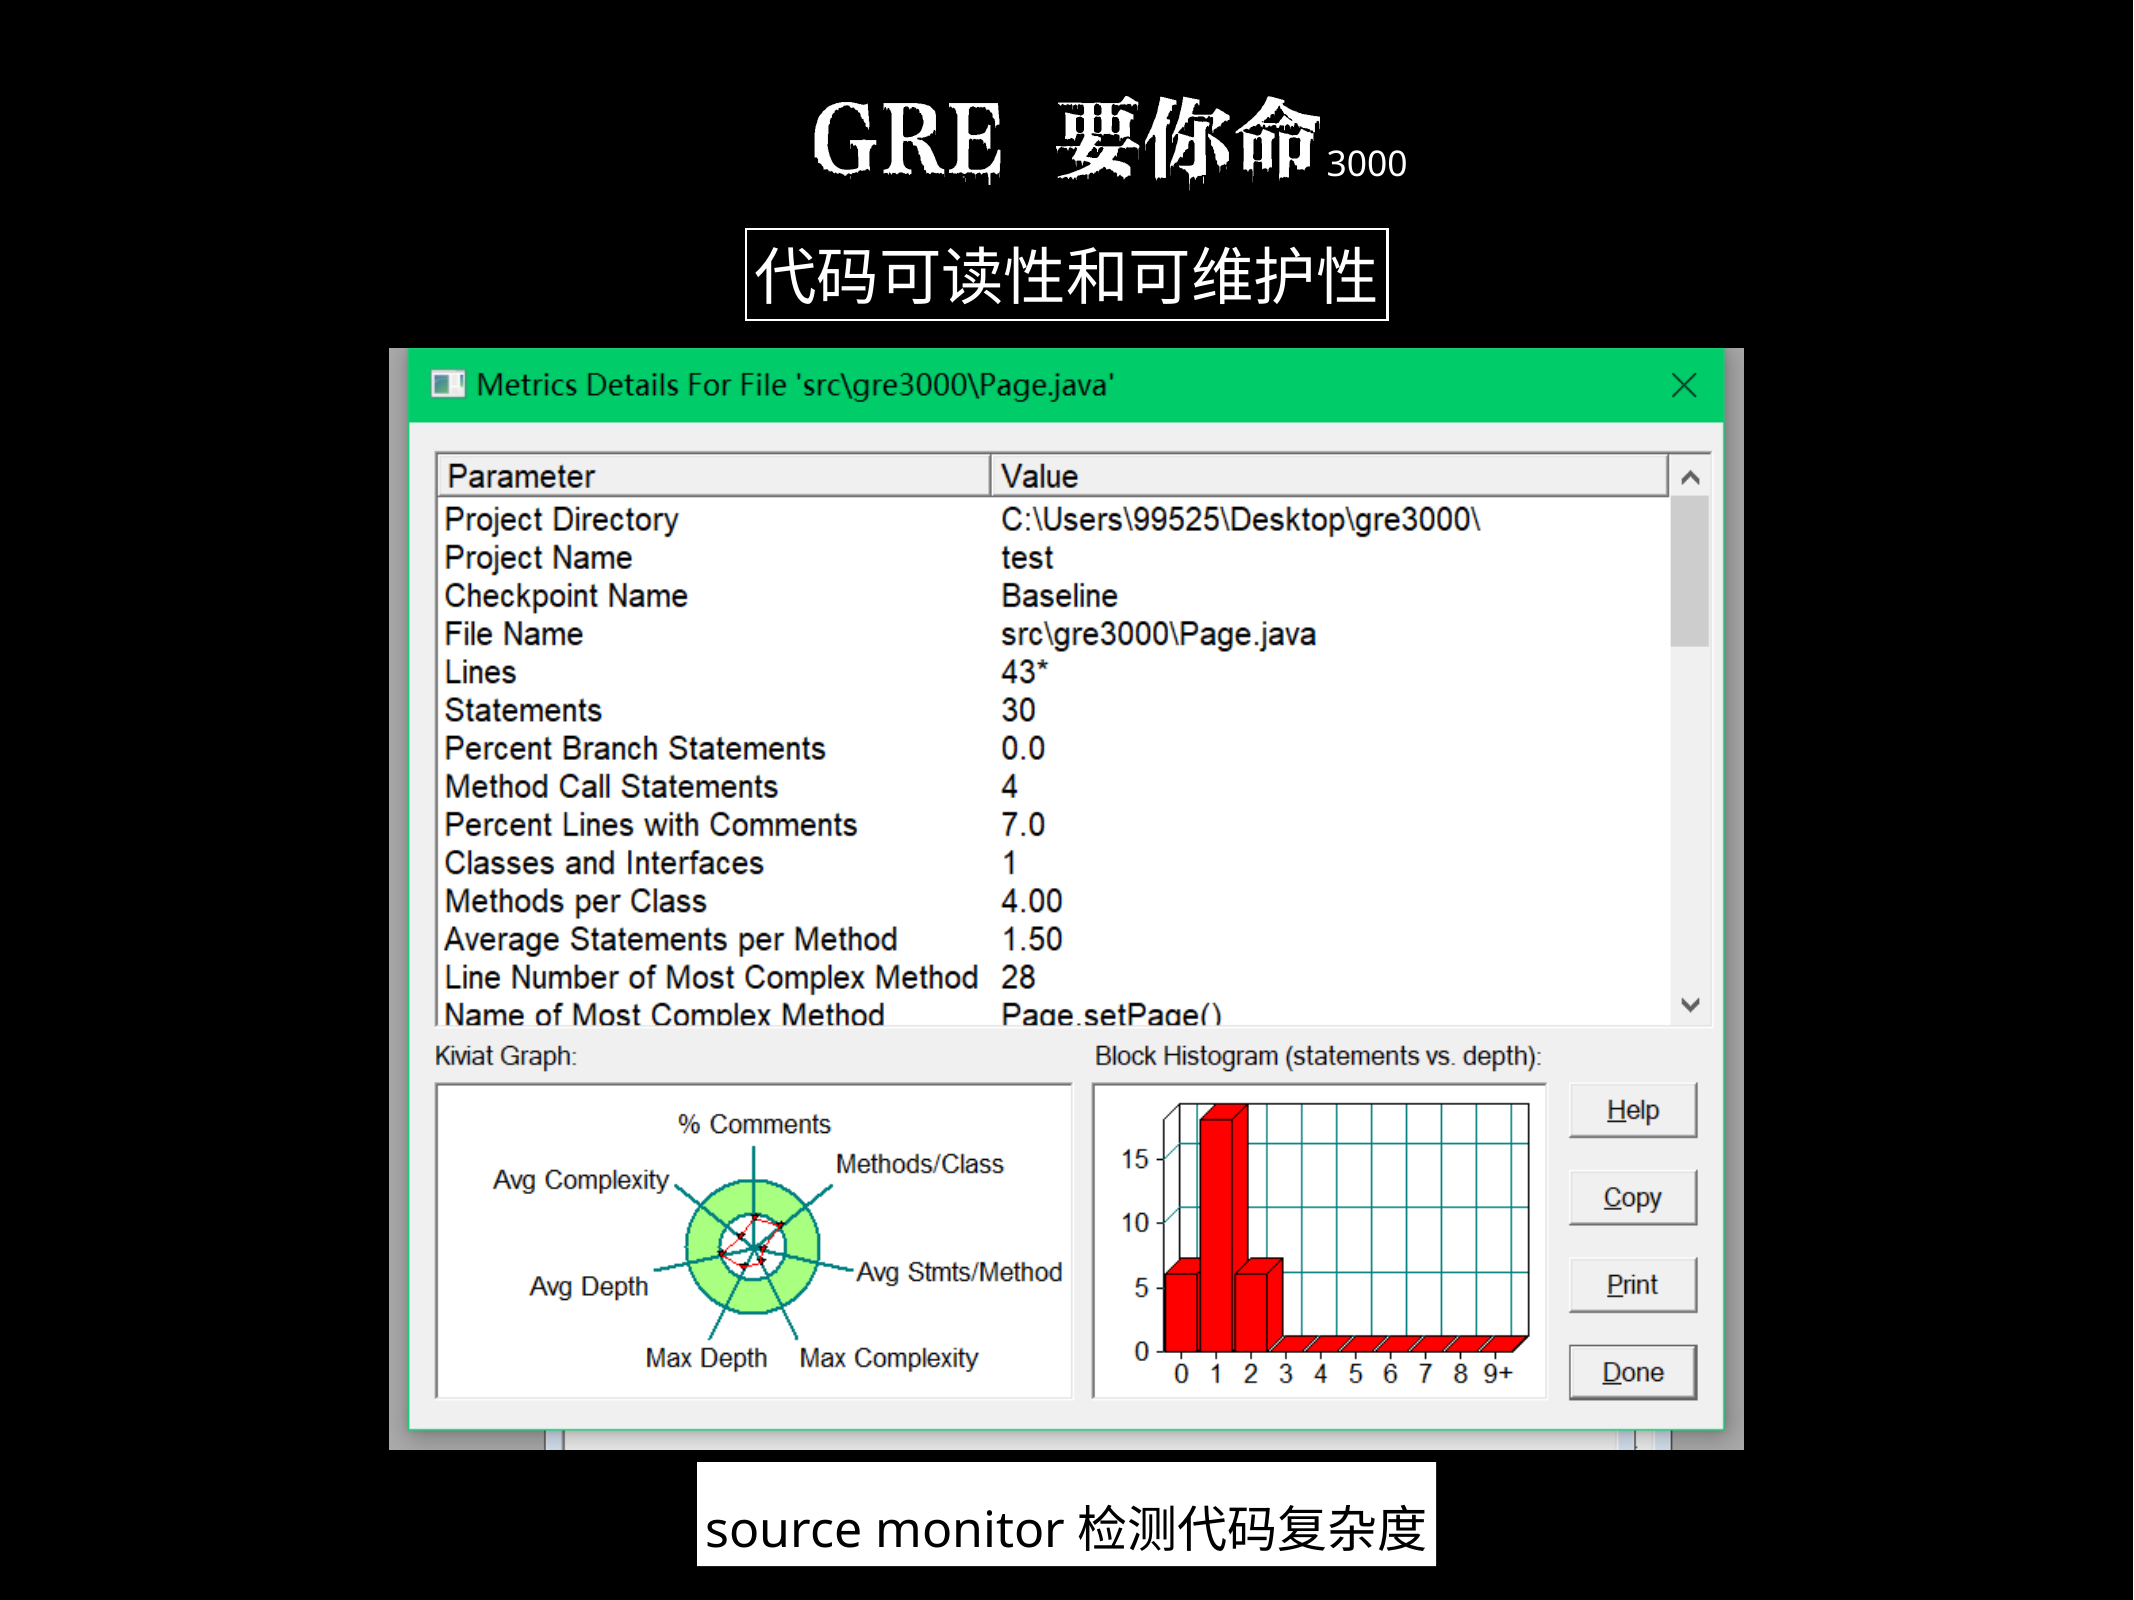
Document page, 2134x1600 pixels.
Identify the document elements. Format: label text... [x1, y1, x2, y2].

text_box 代码可读性和可维护性 [745, 252, 1388, 321]
text_box source monitor检测代码复杂度 [697, 1462, 1437, 1567]
picture [389, 348, 1744, 1450]
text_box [641, 19, 1493, 252]
